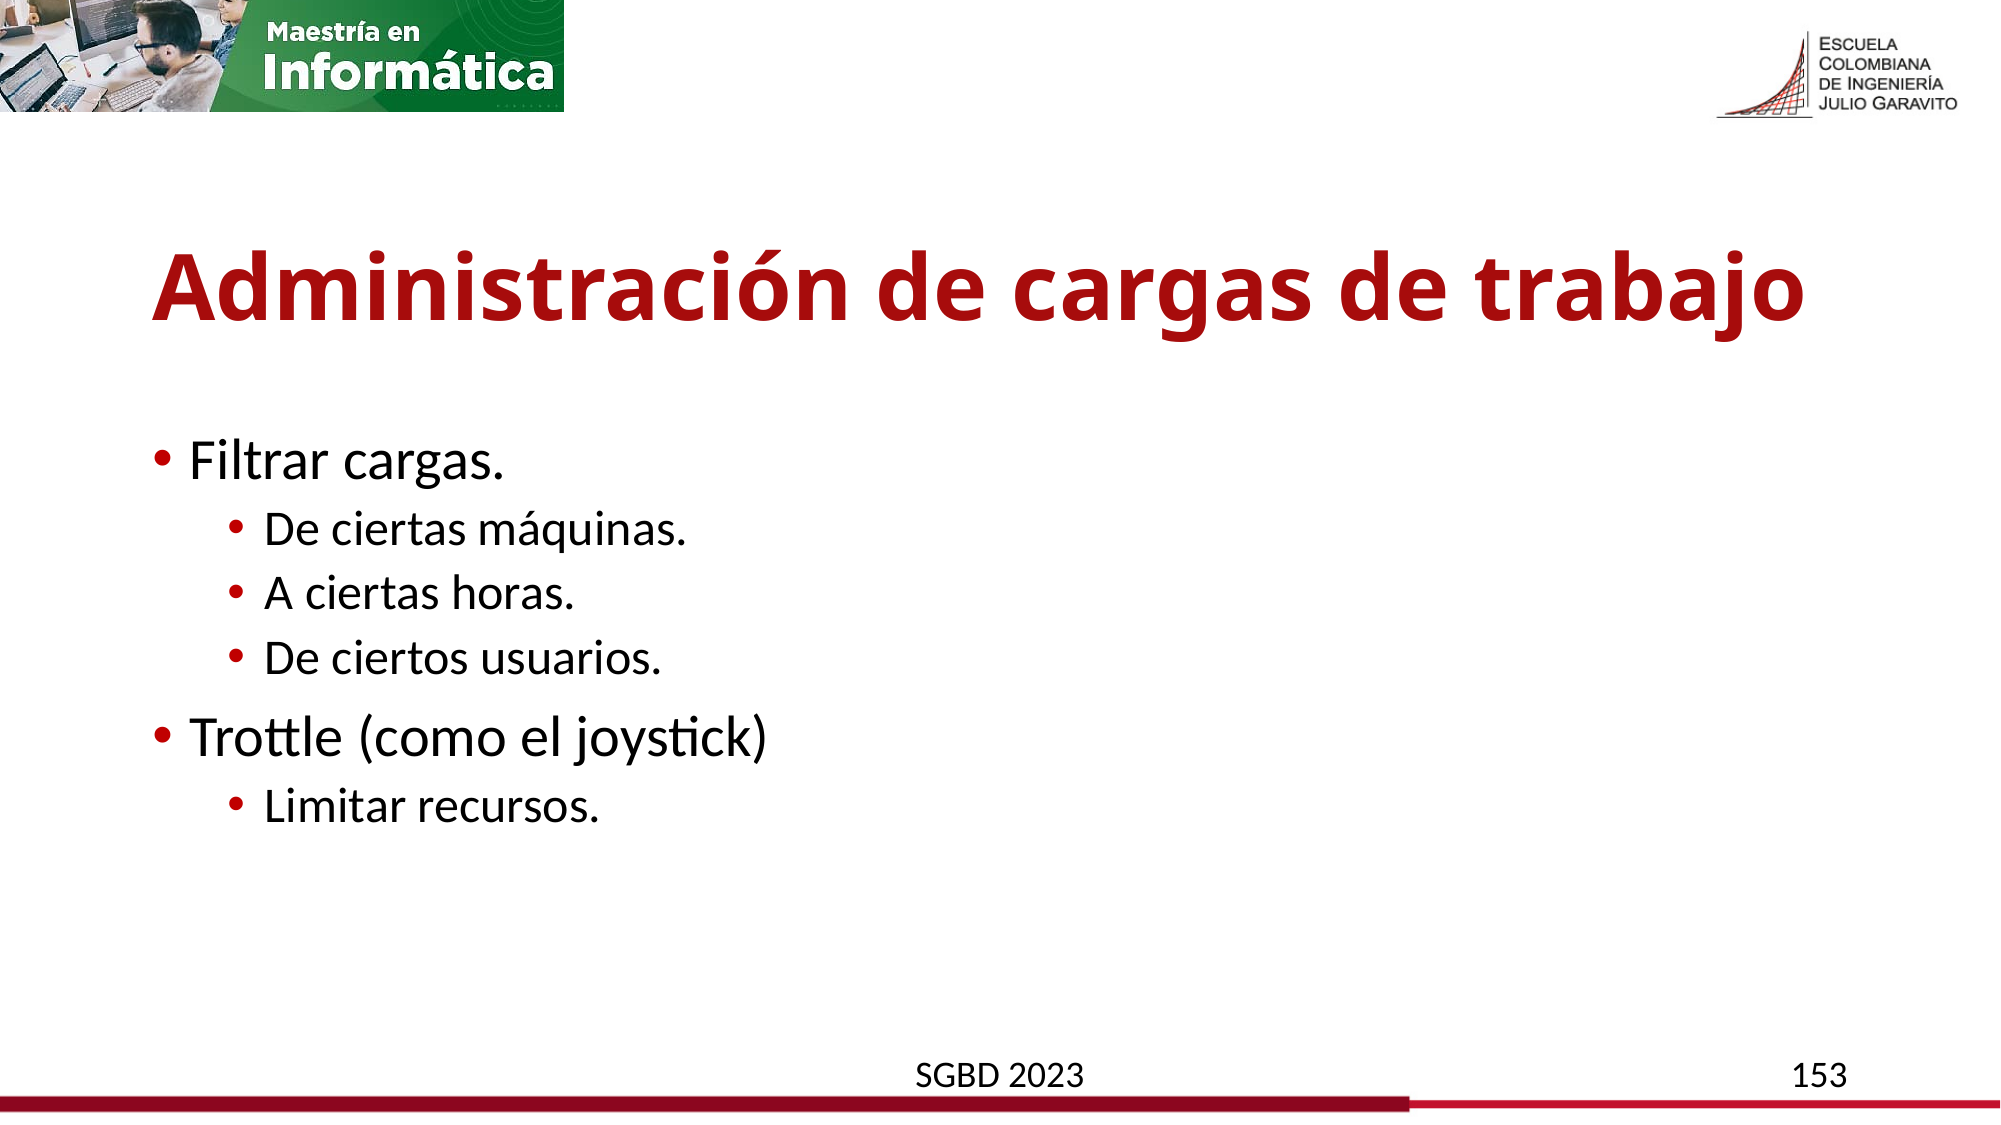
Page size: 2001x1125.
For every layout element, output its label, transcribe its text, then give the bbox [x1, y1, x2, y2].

list Filtrar cargas. De ciertas máquinas. A ciertas horas. De ciertos usuarios. Trottle (como el joystick) Limitar recursos. [137, 421, 1863, 1050]
slide_number 153 [1412, 1042, 1863, 1103]
footer SGBD 2023 [662, 1042, 1338, 1103]
title Administración de cargas de trabajo [137, 182, 1863, 400]
picture [0, 0, 2001, 1125]
